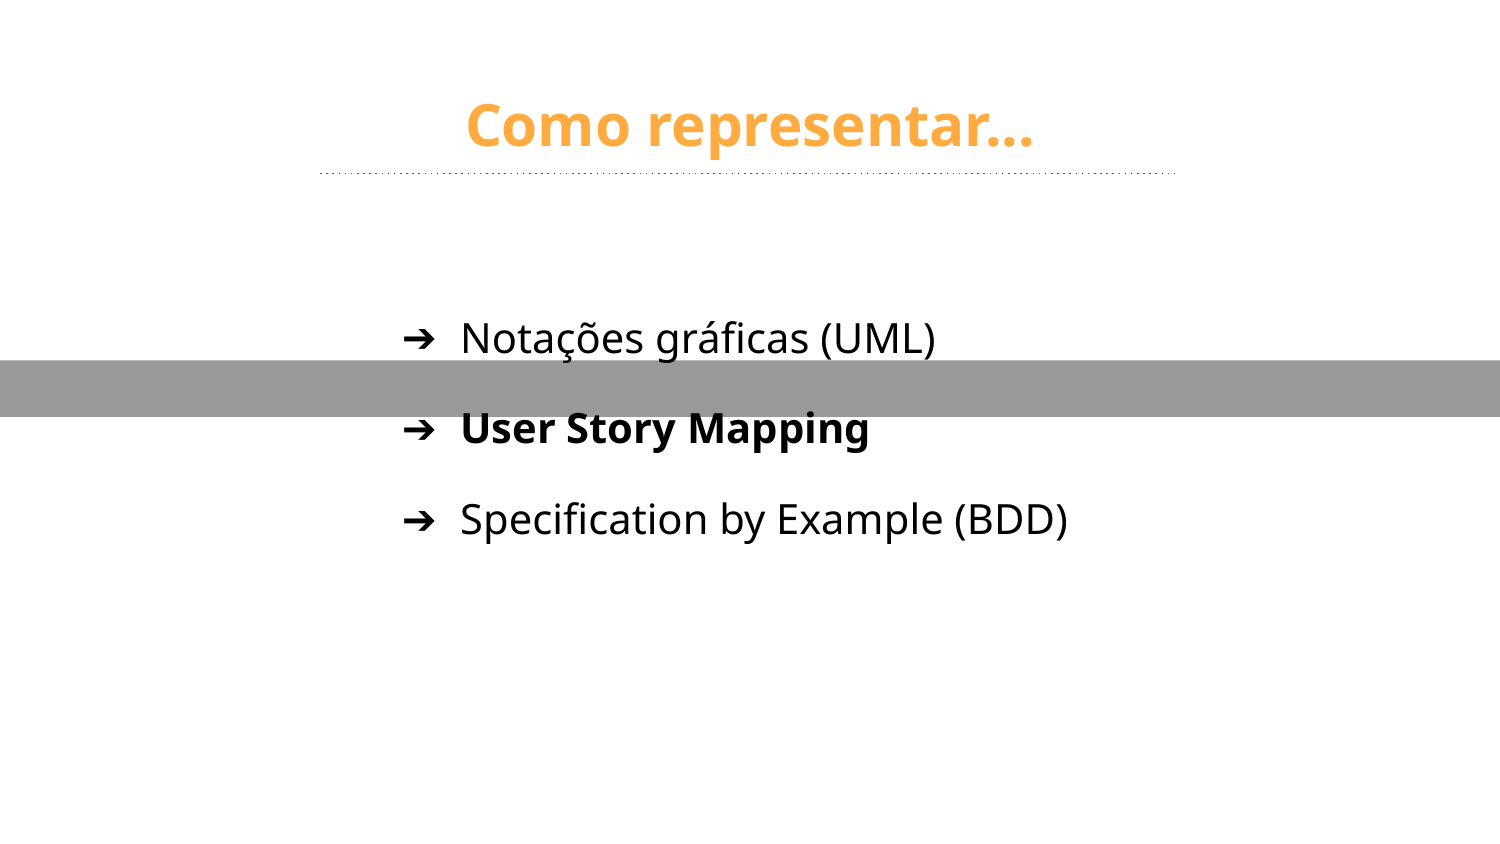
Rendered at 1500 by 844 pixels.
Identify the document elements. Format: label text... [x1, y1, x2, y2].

list Notações gráficas (UML) User Story Mapping Specification by Example (BDD) [370, 288, 1130, 649]
text_box [1130, 360, 1500, 417]
title Como representar... [51, 72, 1449, 167]
text_box [0, 360, 370, 417]
